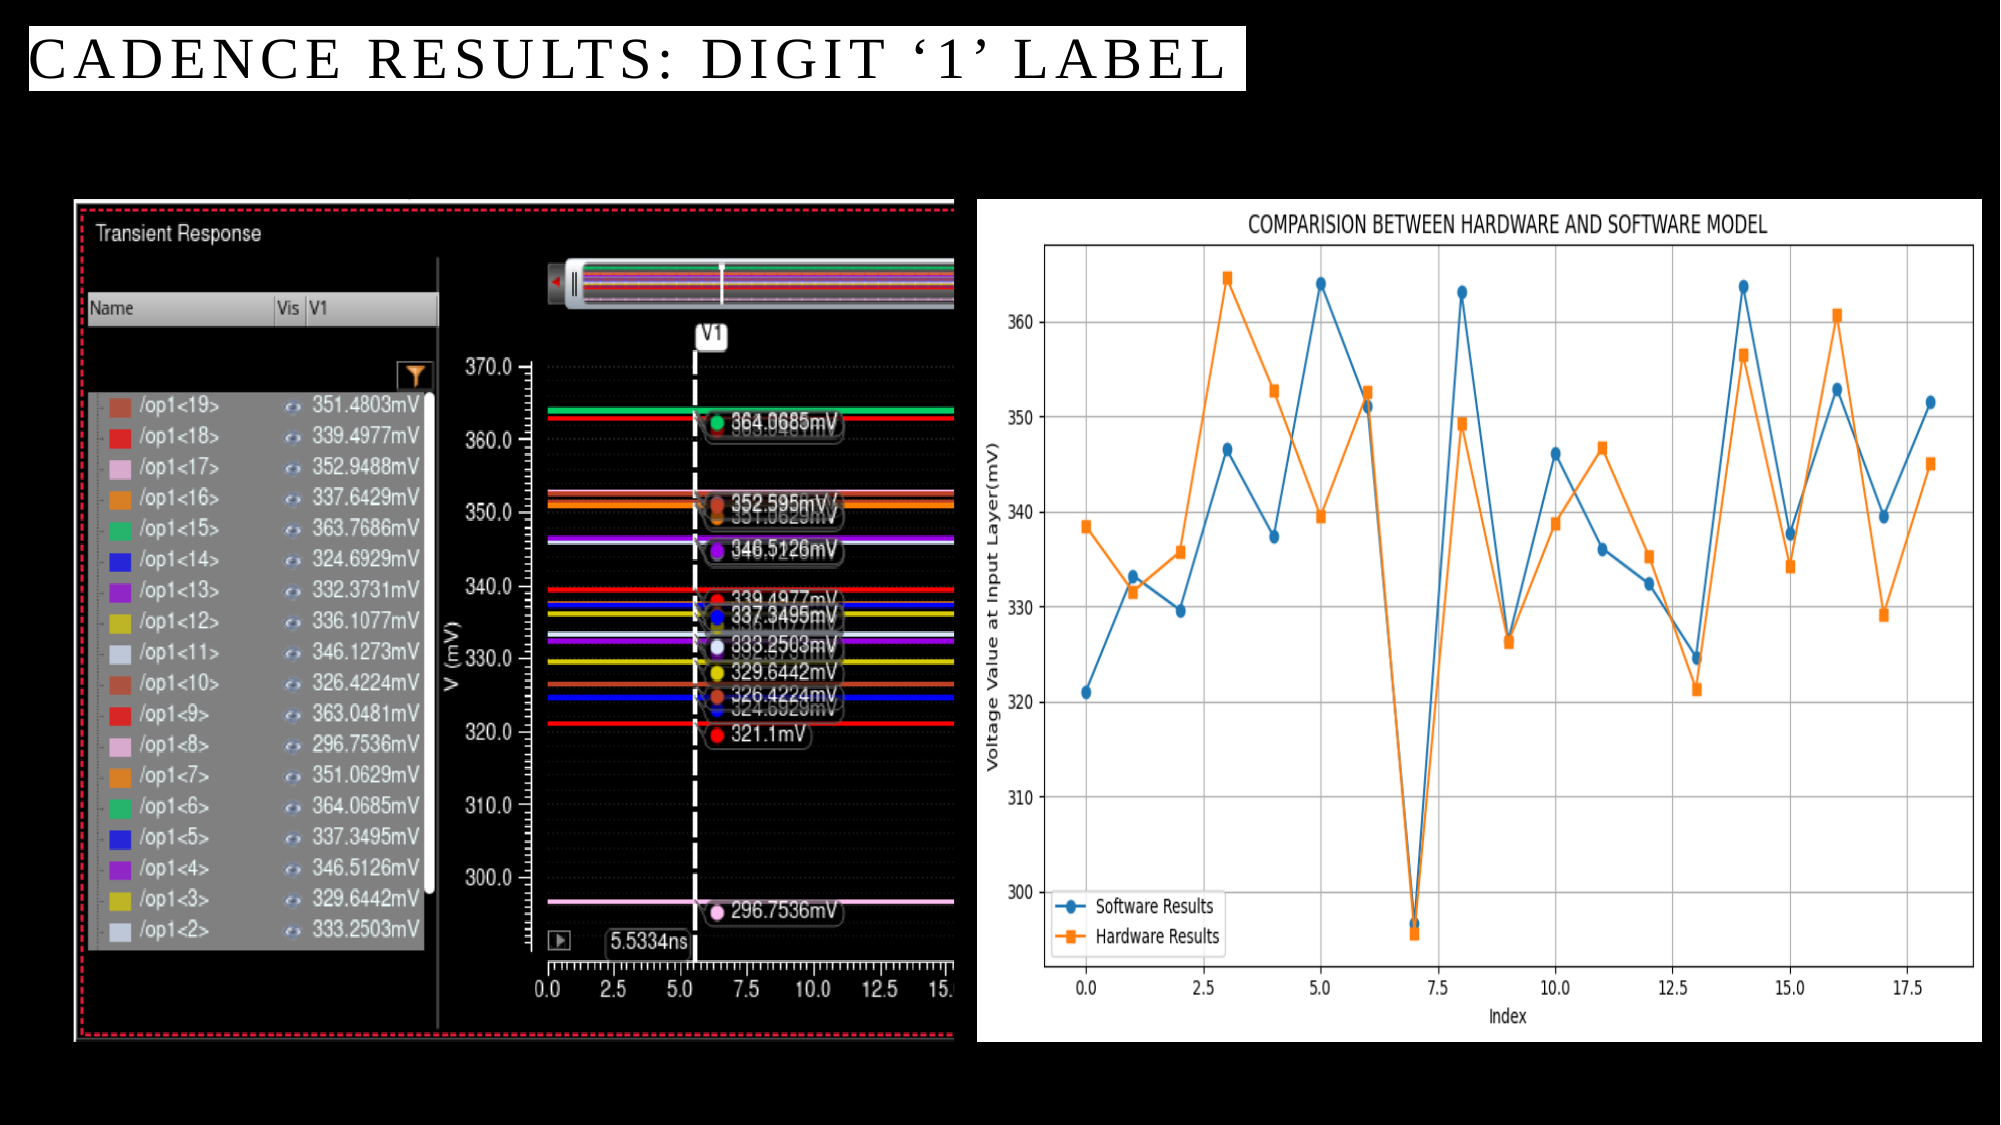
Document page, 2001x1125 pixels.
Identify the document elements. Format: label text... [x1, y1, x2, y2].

picture [976, 199, 1982, 1042]
picture [73, 199, 955, 1042]
text_box CADENCE results: digit ʻ1’ label [0, 0, 1327, 124]
